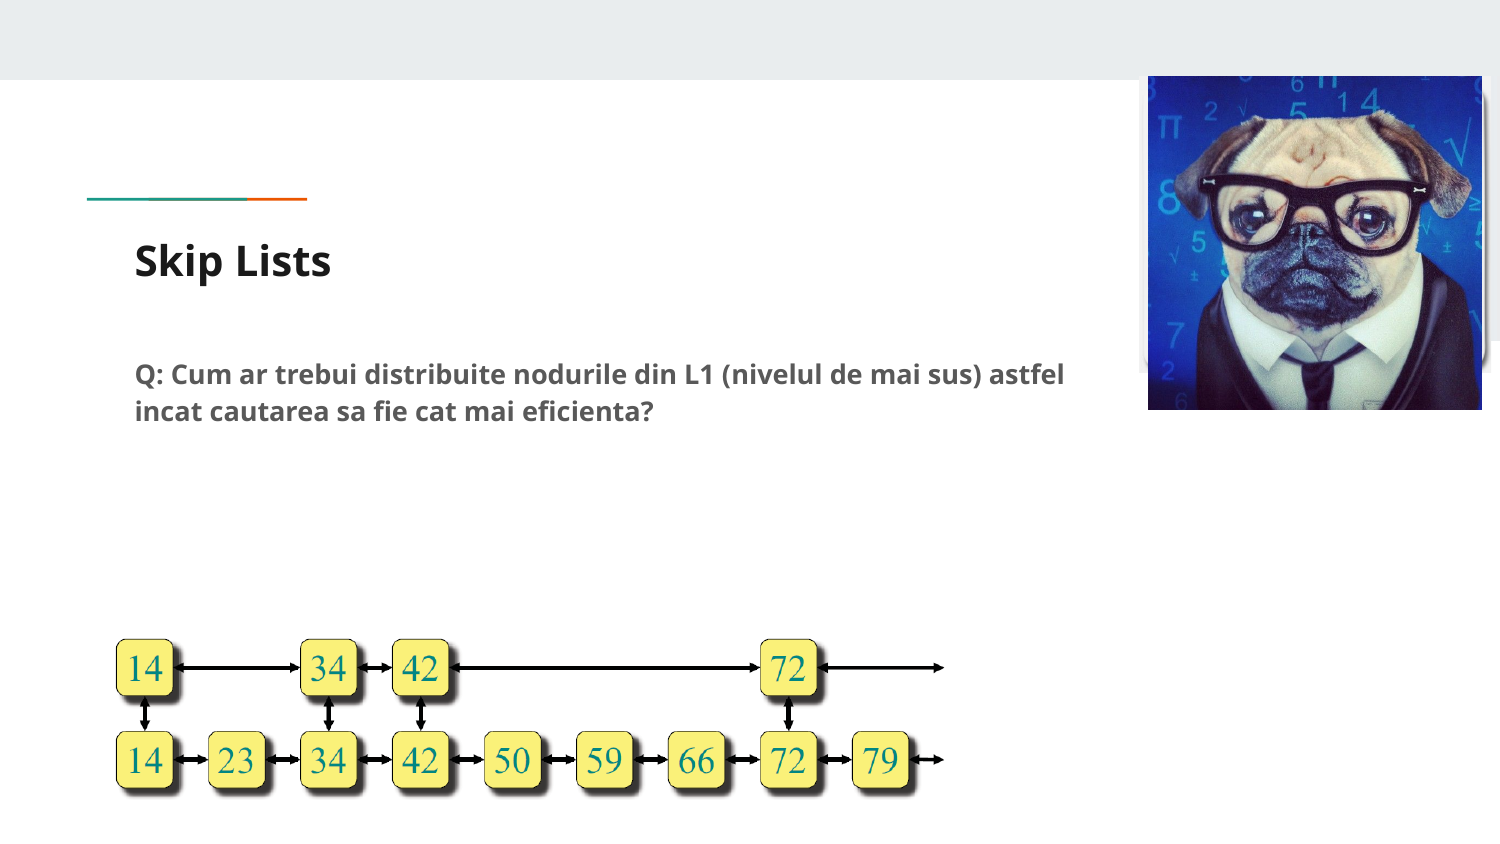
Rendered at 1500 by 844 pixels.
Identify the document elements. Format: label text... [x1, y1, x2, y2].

picture [81, 626, 963, 808]
title Skip Lists [119, 216, 1133, 305]
list Q: Cum ar trebui distribuite nodurile din L1 (nivelul de mai sus) astfel incat cautarea sa fie cat mai eficienta? [119, 341, 1139, 838]
picture [1138, 75, 1500, 410]
